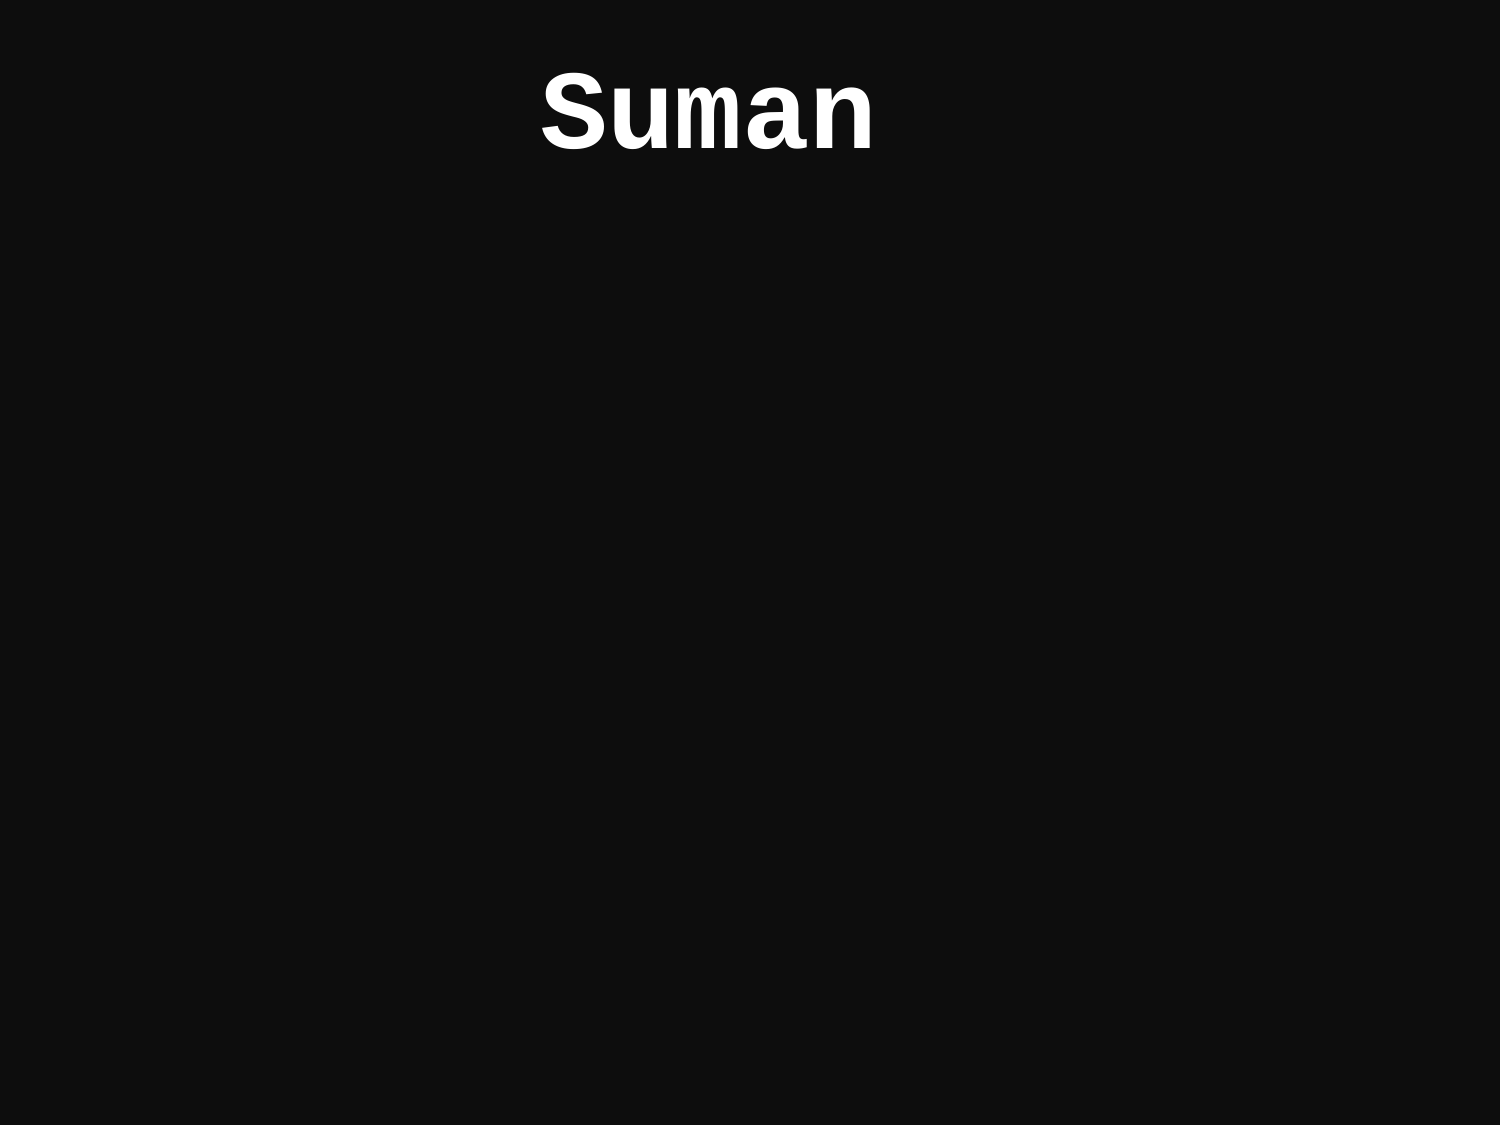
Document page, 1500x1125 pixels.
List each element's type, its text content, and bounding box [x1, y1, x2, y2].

list Suman [525, 28, 904, 191]
